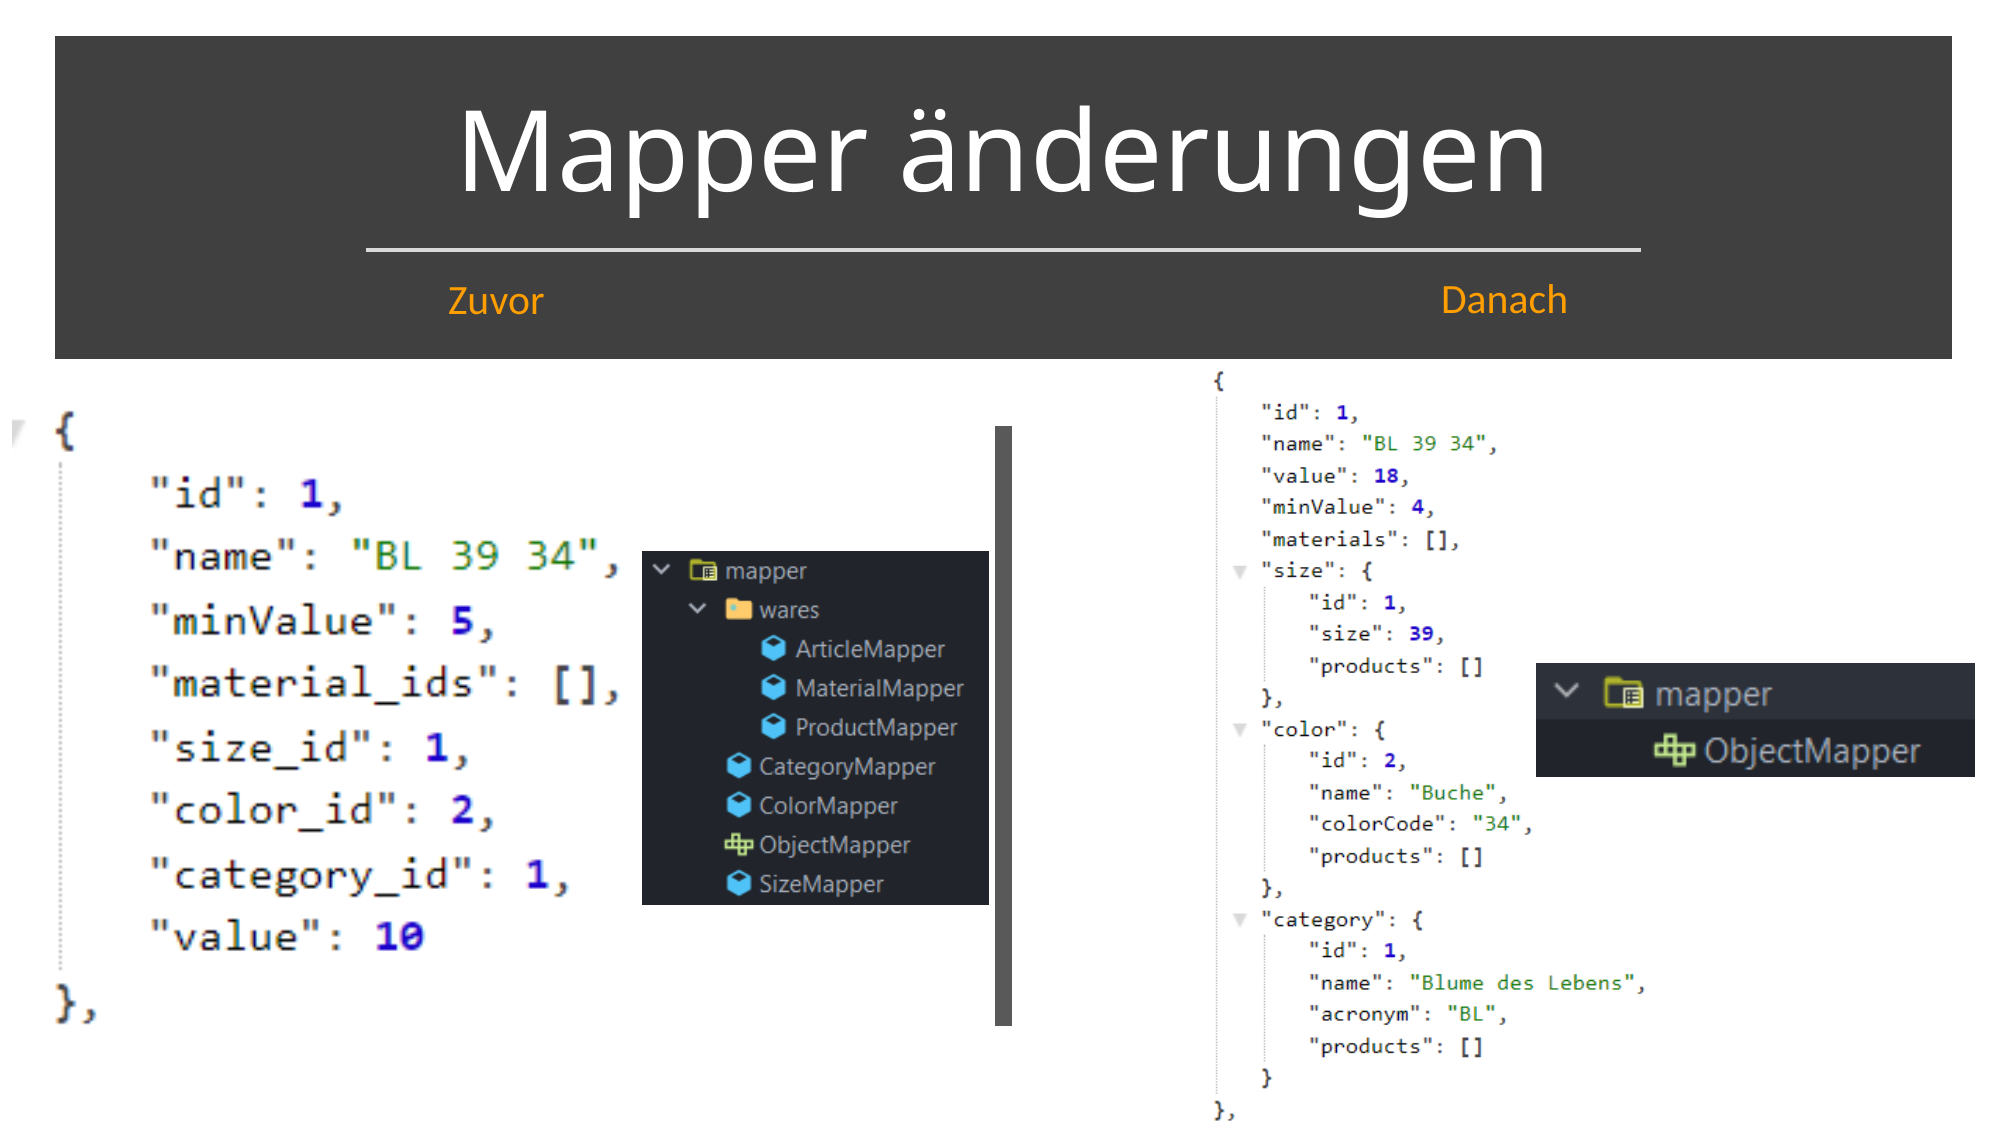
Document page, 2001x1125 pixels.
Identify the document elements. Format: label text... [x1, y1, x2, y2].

text_box [64, 45, 1942, 350]
picture [1201, 359, 1975, 1125]
picture [12, 373, 989, 1030]
text_box Danach [1242, 269, 1767, 339]
title Mapper änderungen [89, 71, 1917, 224]
list Zuvor [234, 270, 759, 340]
